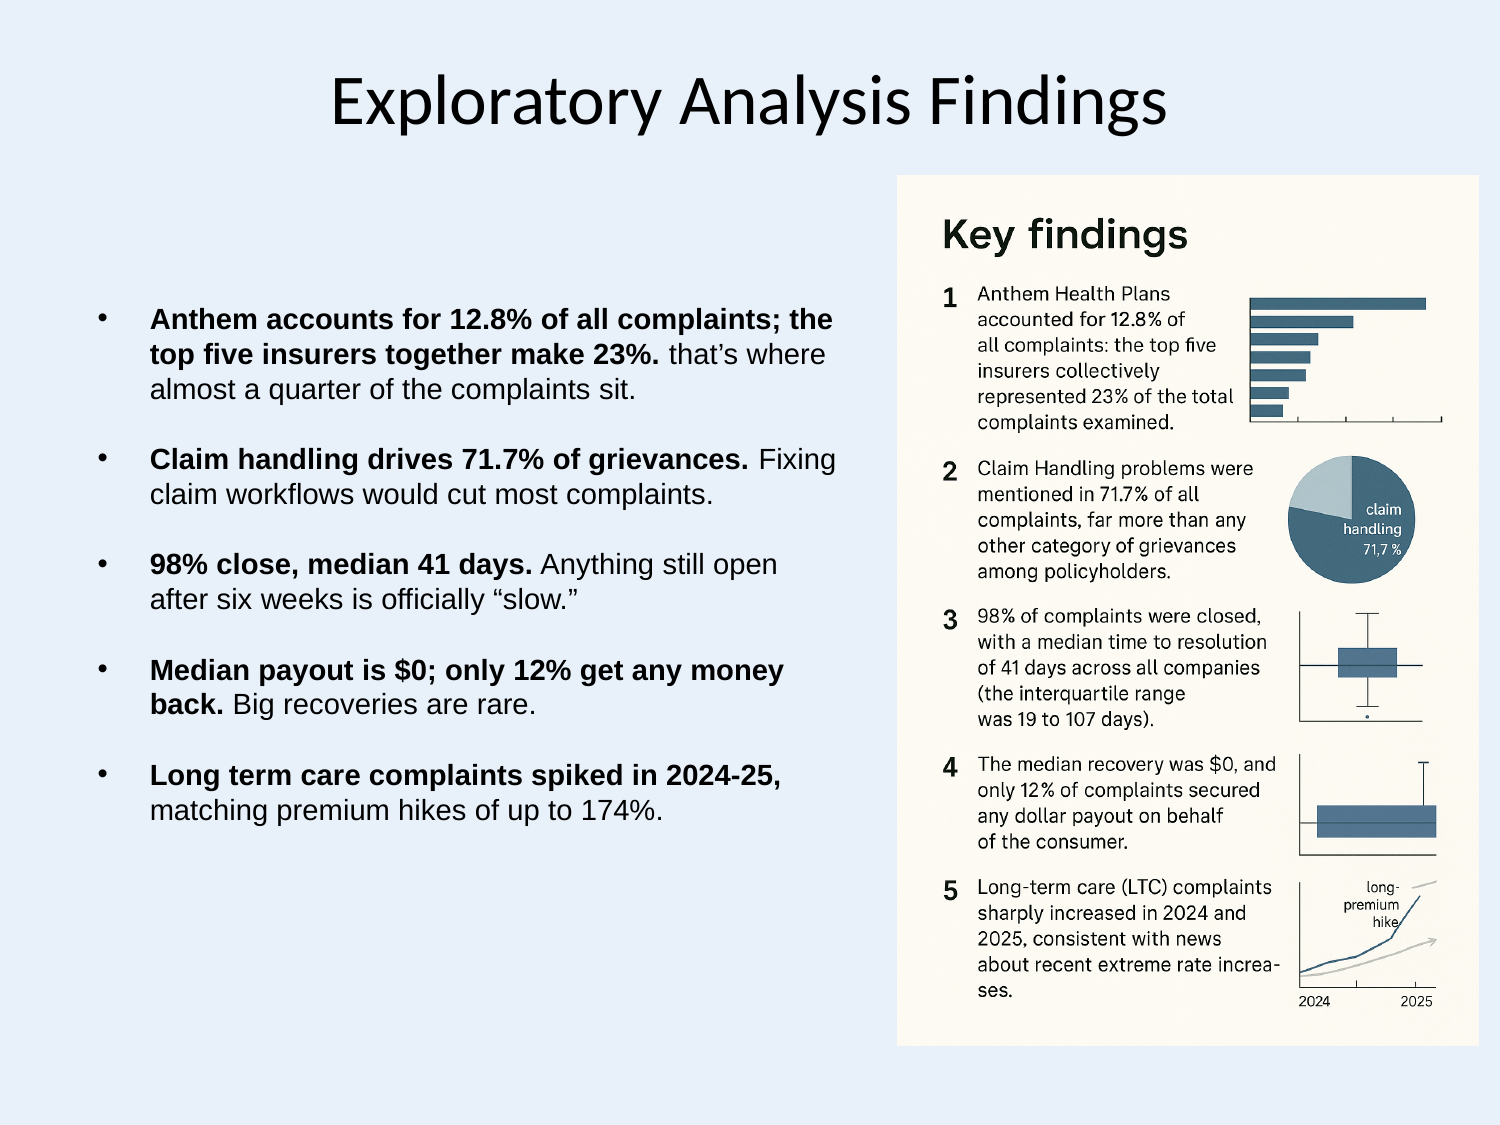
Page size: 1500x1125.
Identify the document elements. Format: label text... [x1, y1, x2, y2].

title Exploratory Analysis Findings [75, 45, 1425, 233]
picture [897, 174, 1479, 1047]
list Anthem accounts for 12.8% of all complaints; the top five insurers together make 23%. that’s where almost a quarter of the complaints sit. Claim handling drives 71.7% of grievances. Fixing claim workflows would cut most complaints. 98% close, median 41 days. Anything still open after six weeks is officially “slow.” Median payout is $0; only 12% get any money back. Big recoveries are rare. Long term care complaints spiked in 2024-25, matching premium hikes of up to 174%. [59, 249, 860, 992]
